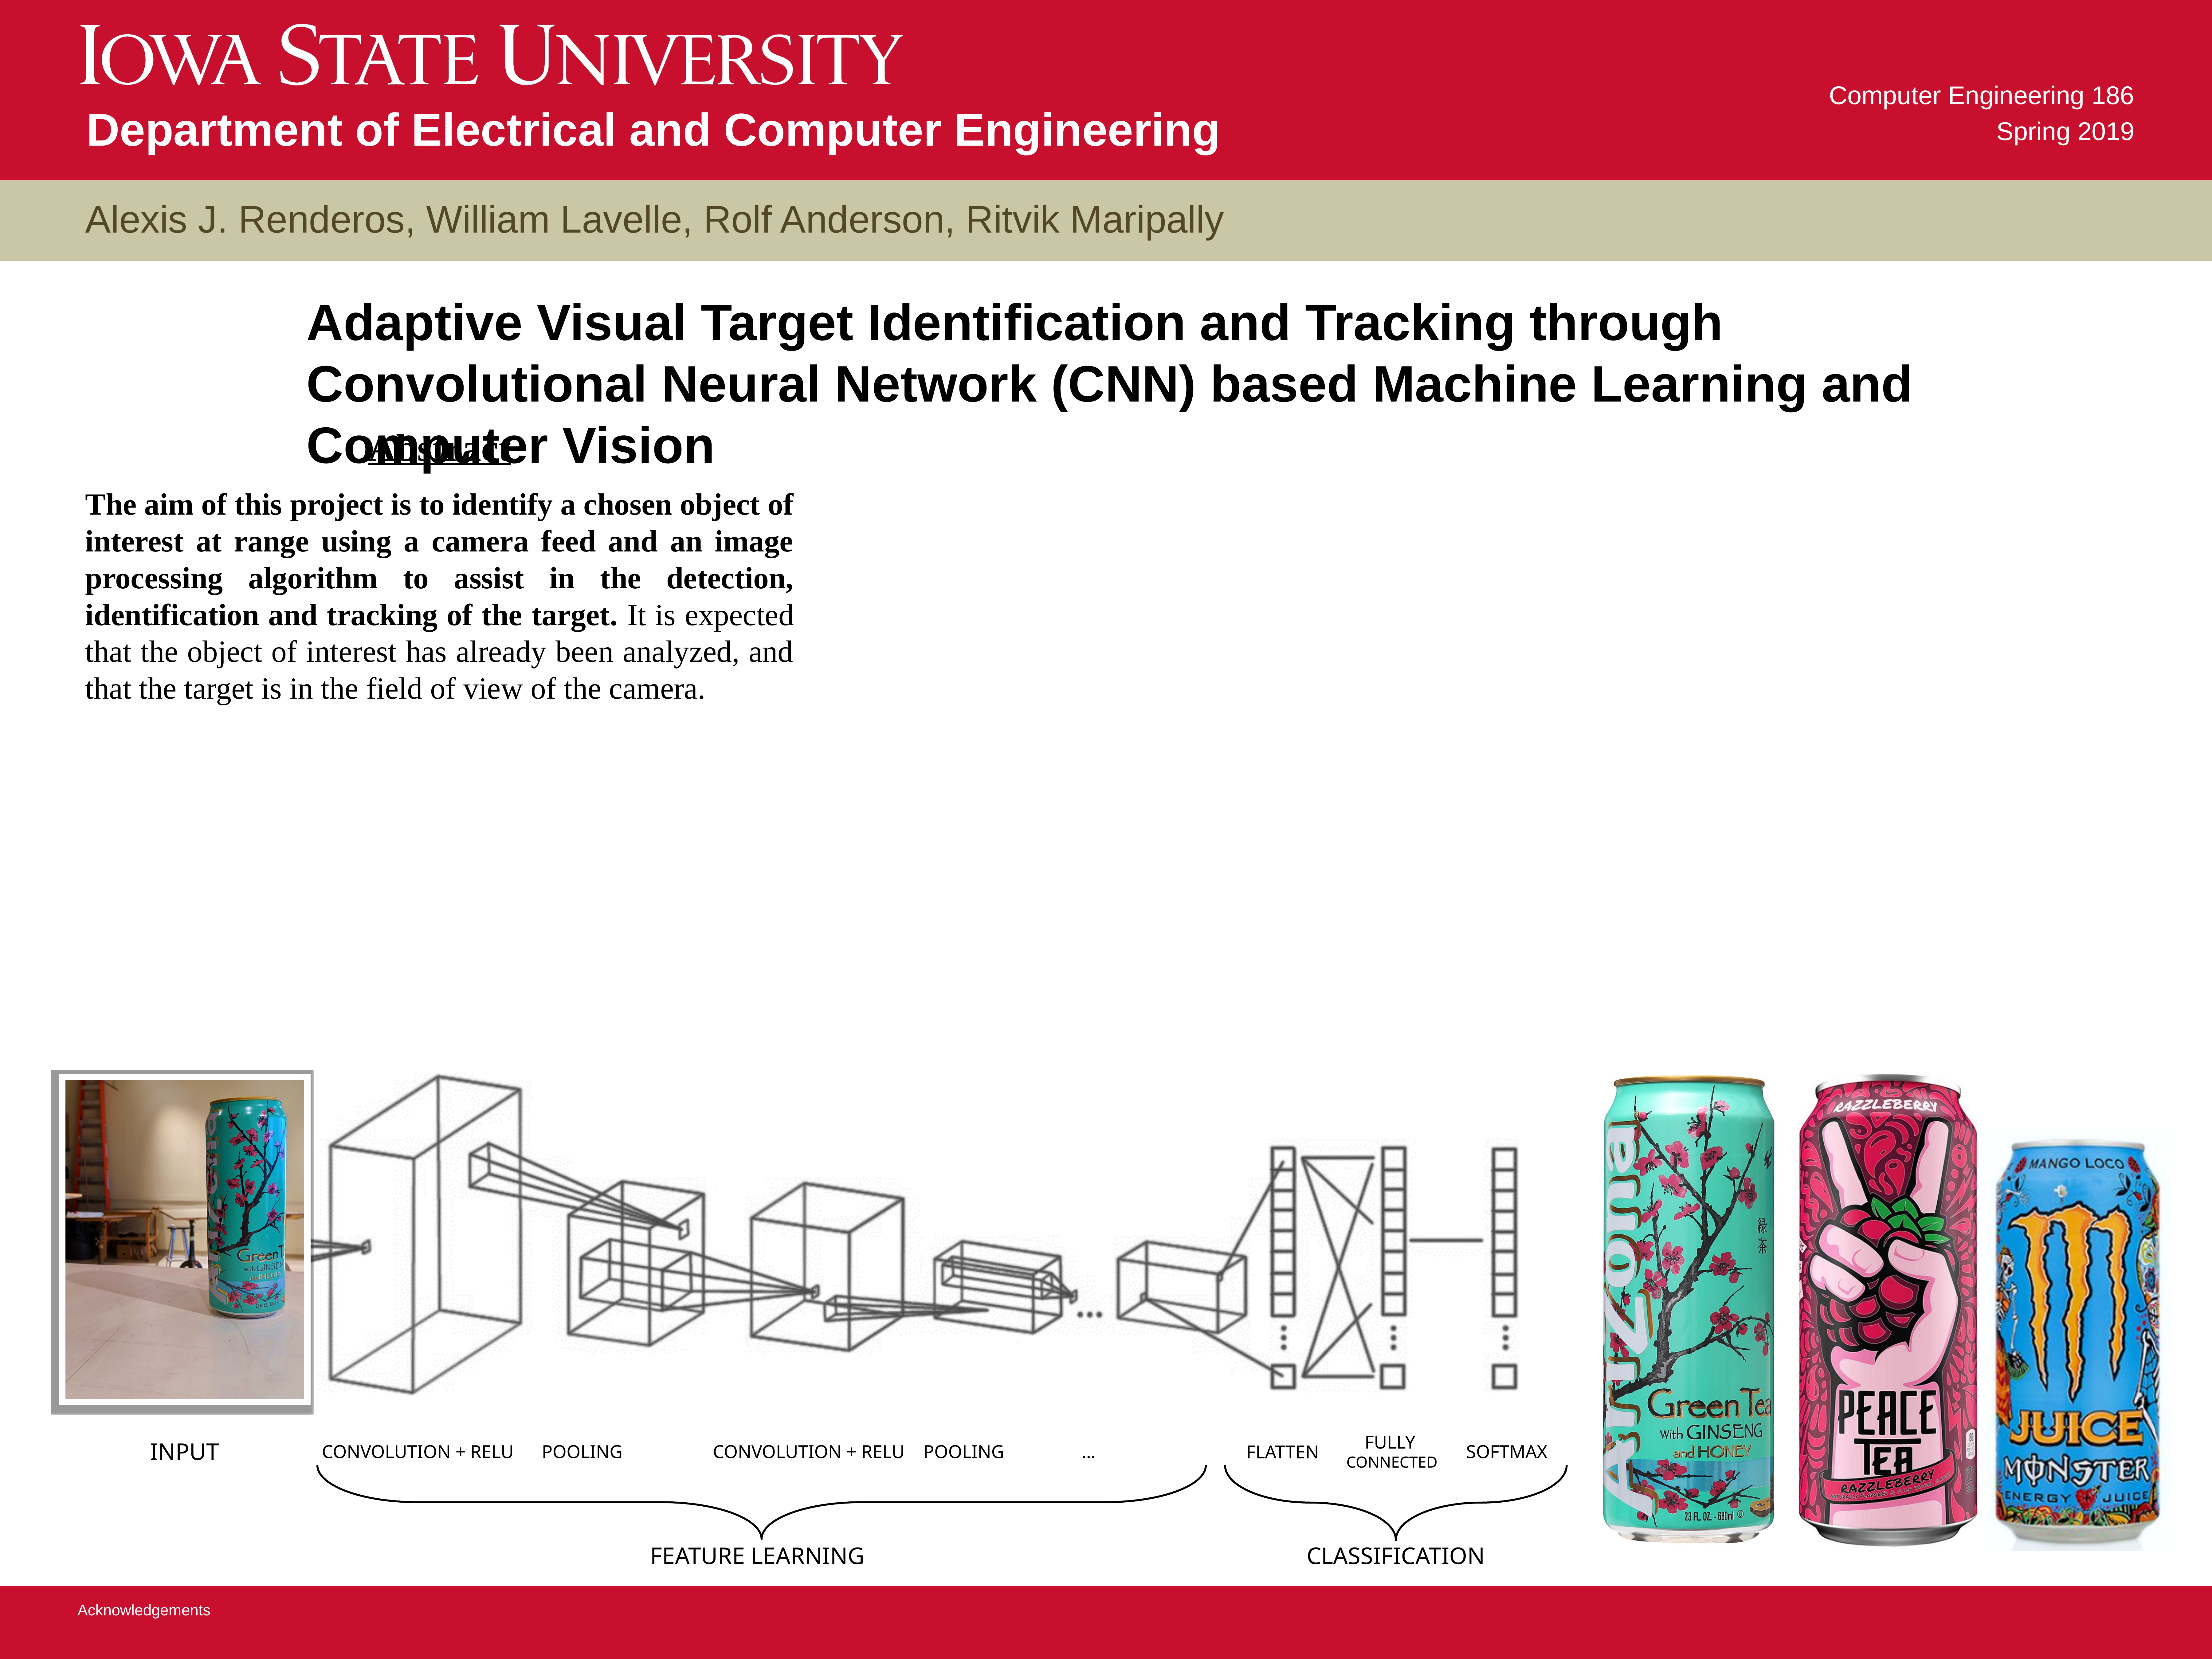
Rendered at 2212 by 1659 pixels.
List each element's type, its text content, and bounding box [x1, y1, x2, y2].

picture [25, 1073, 1519, 1399]
text_box SOFTMAX [1461, 1438, 1557, 1464]
picture [1594, 1071, 1786, 1546]
text_box CONVOLUTION + RELU POOLING [317, 1438, 708, 1464]
text_box [1225, 1465, 1567, 1539]
text_box Abstract The aim of this project is to identify a chosen object of interest at range using a camera feed and an image processing algorithm to assist in the detection, identification and tracking of the target. It is expected that the object of interest has already been analyzed, and that the target is in the field of view of the camera. [81, 420, 799, 708]
text_box FULLY CONNECTED [1296, 1429, 1488, 1473]
text_box INPUT [65, 1435, 304, 1467]
text_box FLATTEN [1241, 1438, 1328, 1465]
text_box [317, 1465, 1206, 1539]
text_box Adaptive Visual Target Identification and Tracking through Convolutional Neural Network (CNN) based Machine Learning and Computer Vision [302, 287, 1919, 476]
picture [1789, 1072, 2172, 1551]
text_box Computer Engineering 186 Spring 2019 [1171, 84, 2139, 147]
text_box Acknowledgements [73, 1602, 810, 1621]
picture [80, 24, 903, 85]
text_box FEATURE LEARNING [317, 1539, 1198, 1571]
text_box Department of Electrical and Computer Engineering [82, 97, 1226, 158]
text_box CLASSIFICATION [1225, 1539, 1567, 1571]
text_box Alexis J. Renderos, William Lavelle, Rolf Anderson, Ritvik Maripally [80, 192, 2047, 243]
text_box CONVOLUTION + RELU POOLING … [708, 1438, 1282, 1464]
